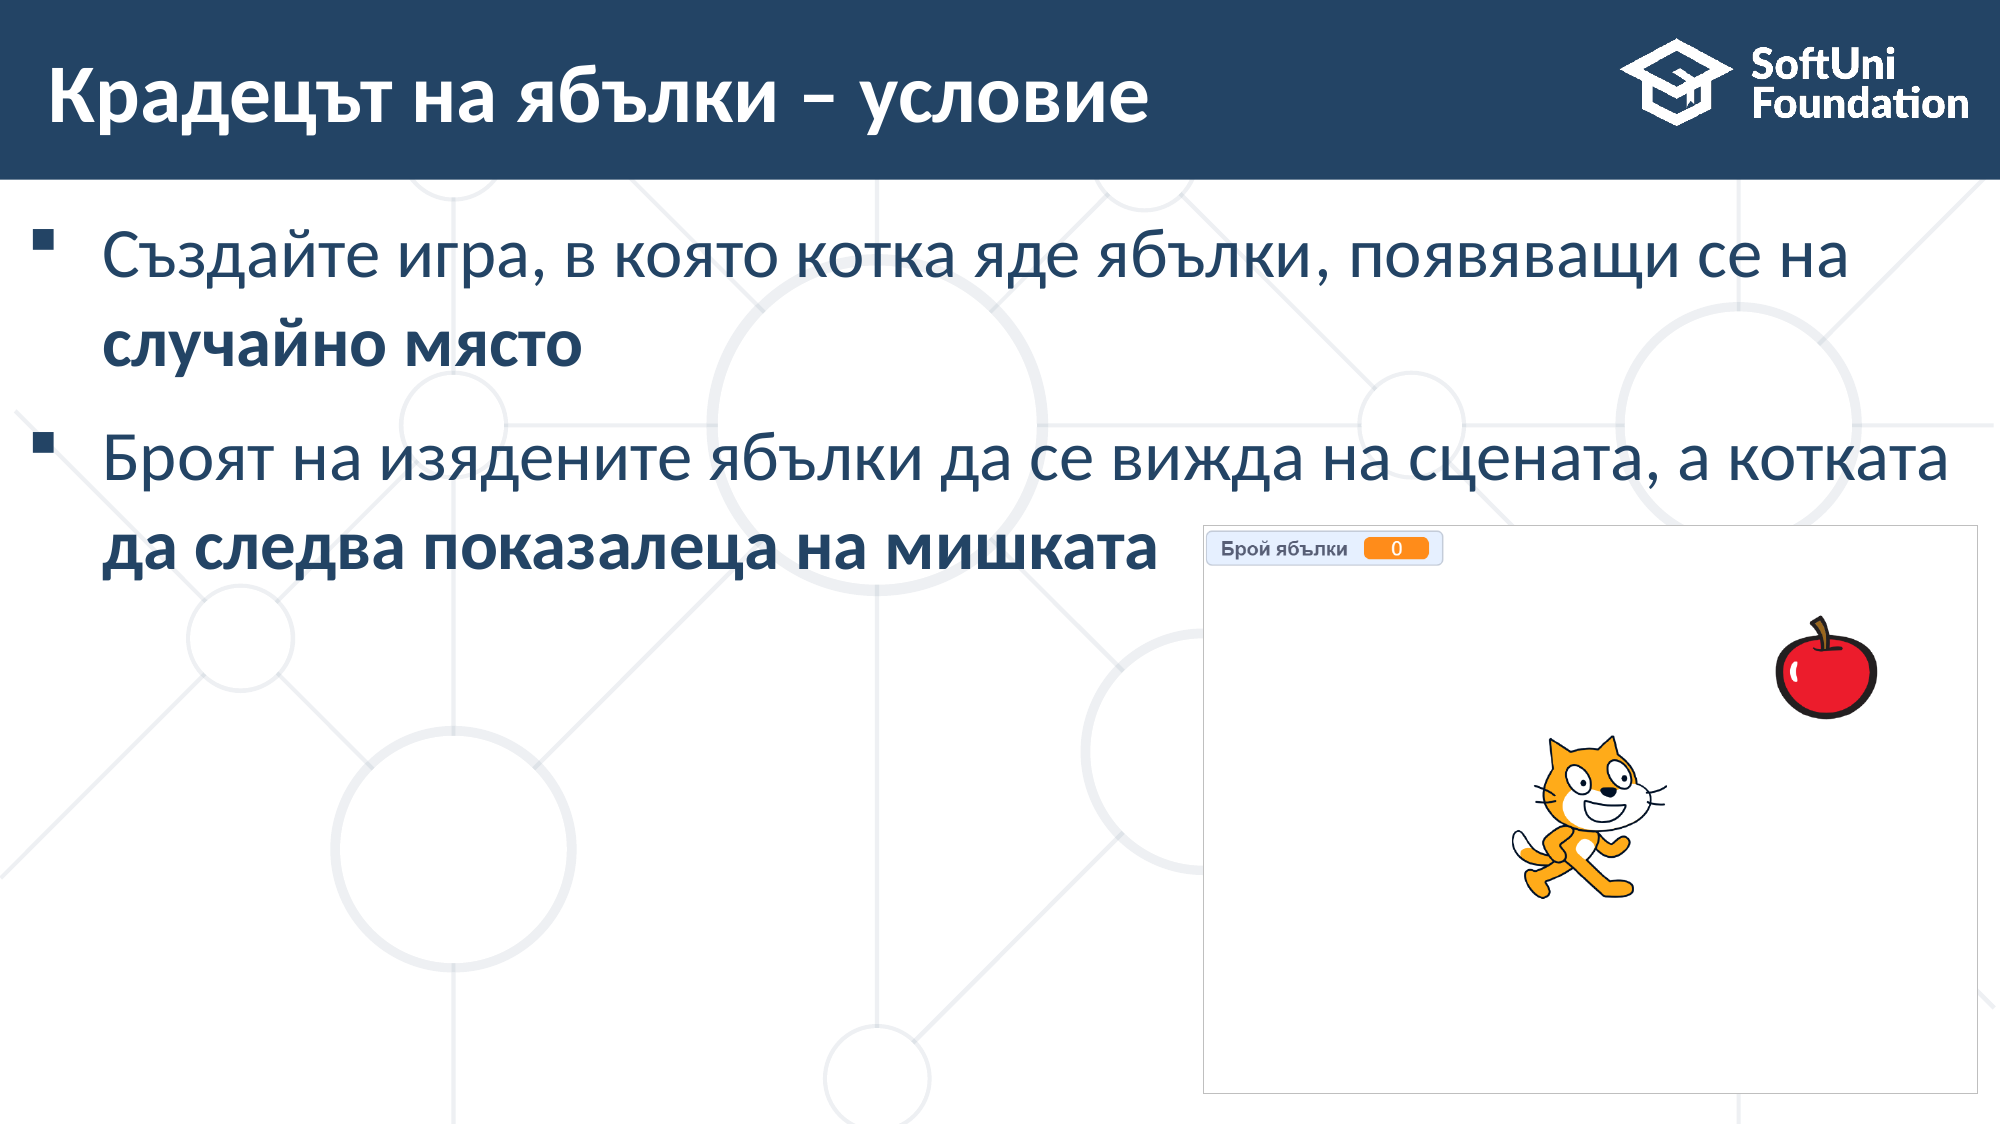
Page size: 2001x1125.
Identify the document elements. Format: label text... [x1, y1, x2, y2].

list Създайте игра, в която котка яде ябълки, появяващи се на случайно място Броят на изядените ябълки да се вижда на сцената, а котката да следва показалеца на мишката [9, 196, 1990, 606]
title Крадецът на ябълки – условие [31, 16, 1591, 162]
picture [1203, 525, 1979, 1094]
picture [1619, 38, 1968, 126]
